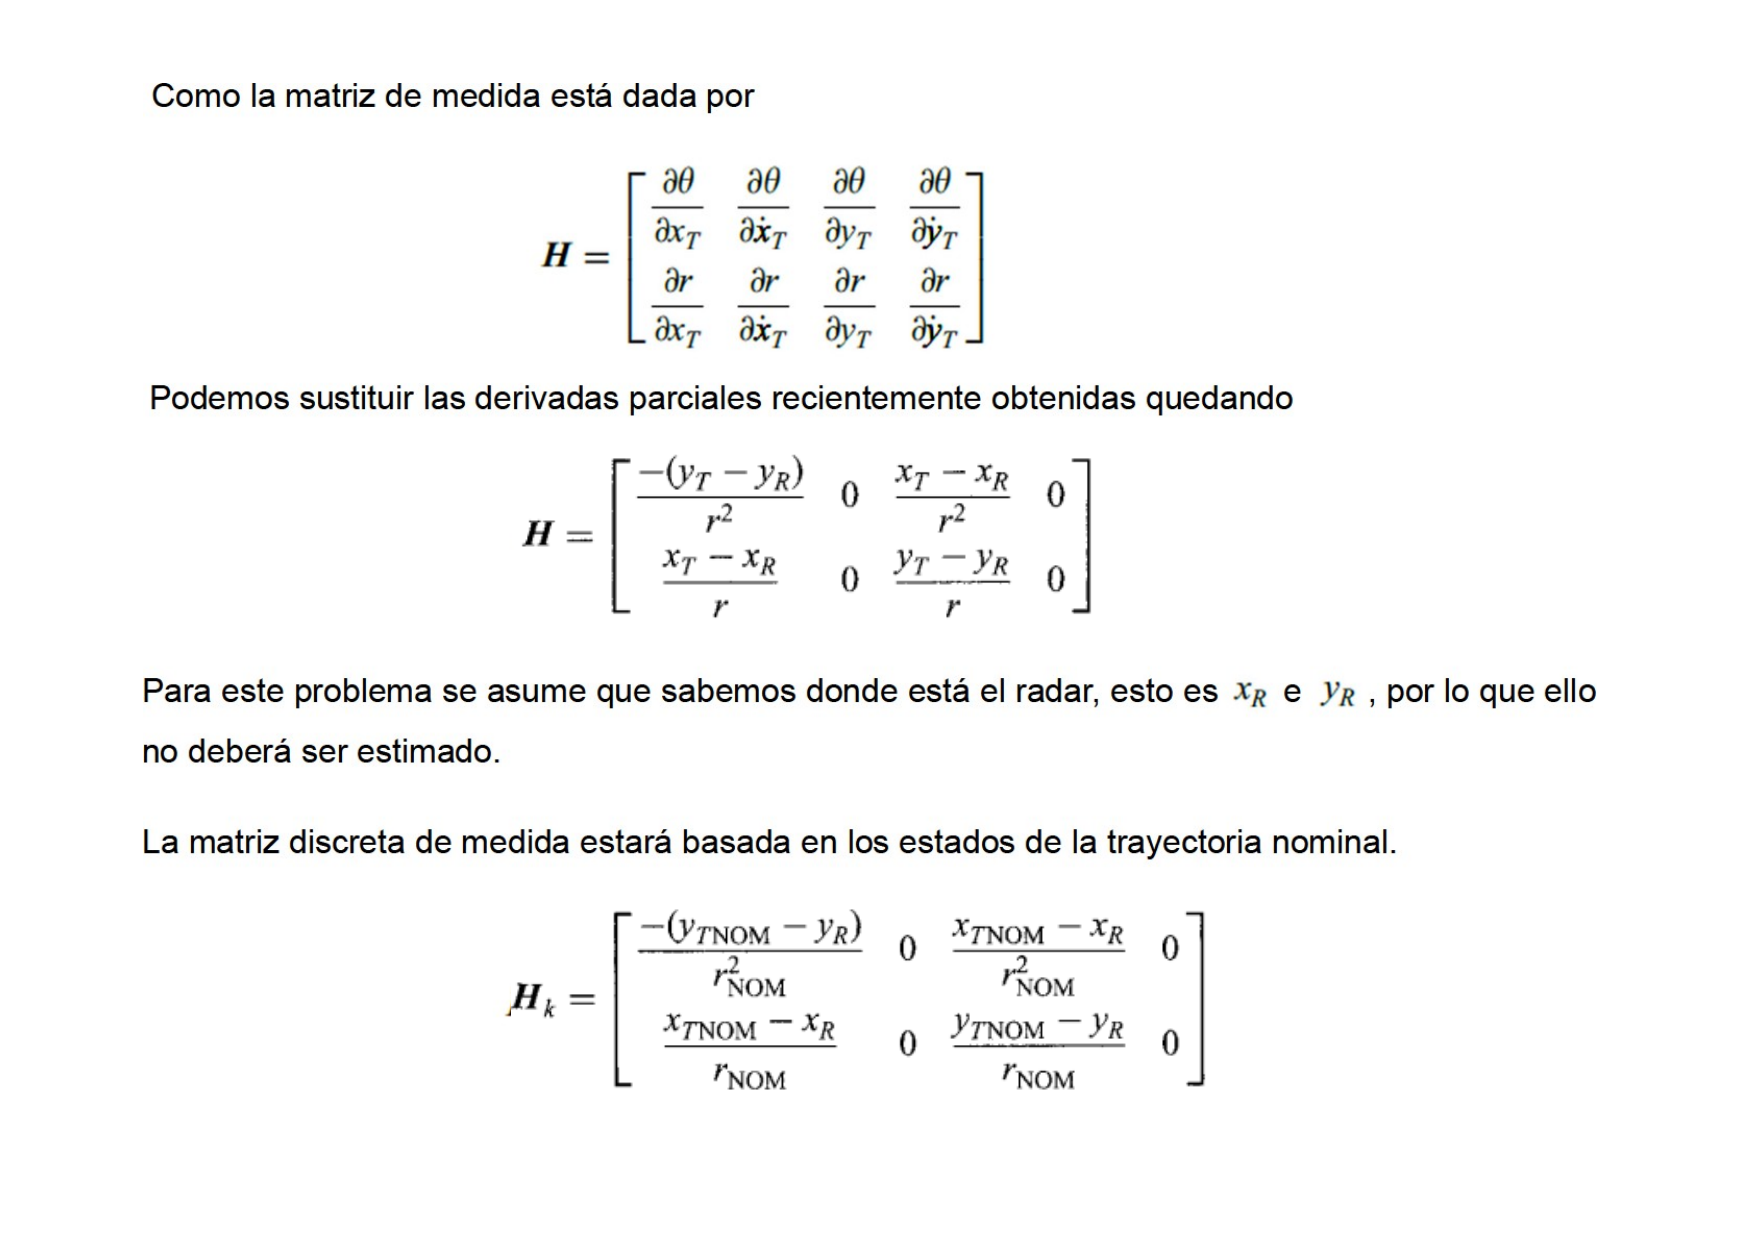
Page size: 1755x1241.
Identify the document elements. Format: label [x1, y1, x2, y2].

picture [143, 83, 1597, 1095]
